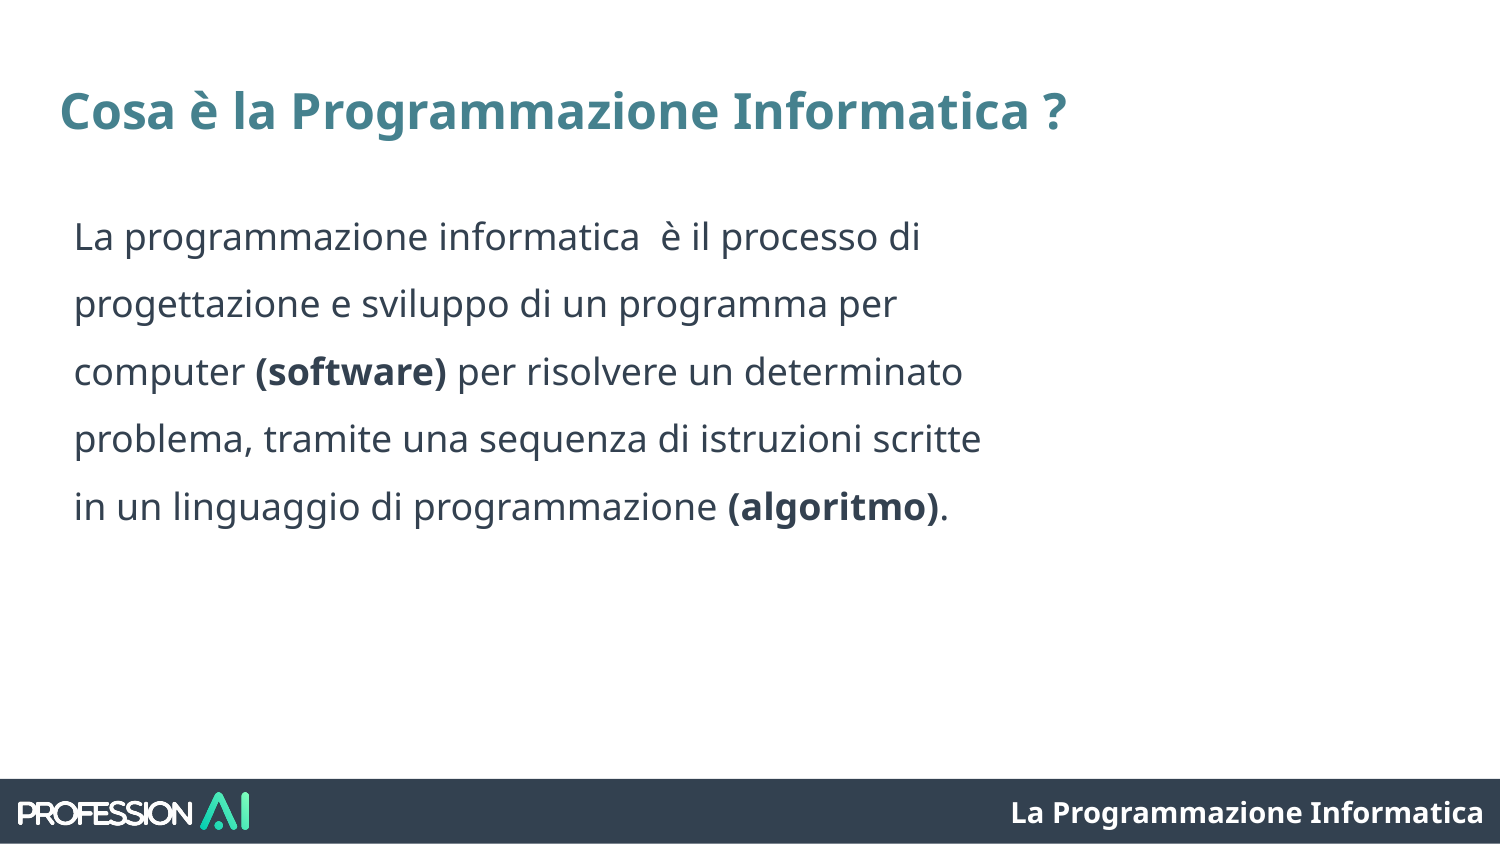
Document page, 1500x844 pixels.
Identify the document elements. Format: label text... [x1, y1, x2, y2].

text_box La Programmazione Informatica [749, 778, 1500, 844]
text_box Cosa è la Programmazione Informatica ? [44, 55, 1500, 219]
text_box [0, 778, 749, 844]
text_box La programmazione informatica è il processo di progettazione e sviluppo di un programma per computer (software) per risolvere un determinato problema, tramite una sequenza di istruzioni scritte in un linguaggio di programmazione (algoritmo). [58, 219, 1028, 543]
picture [17, 792, 250, 831]
